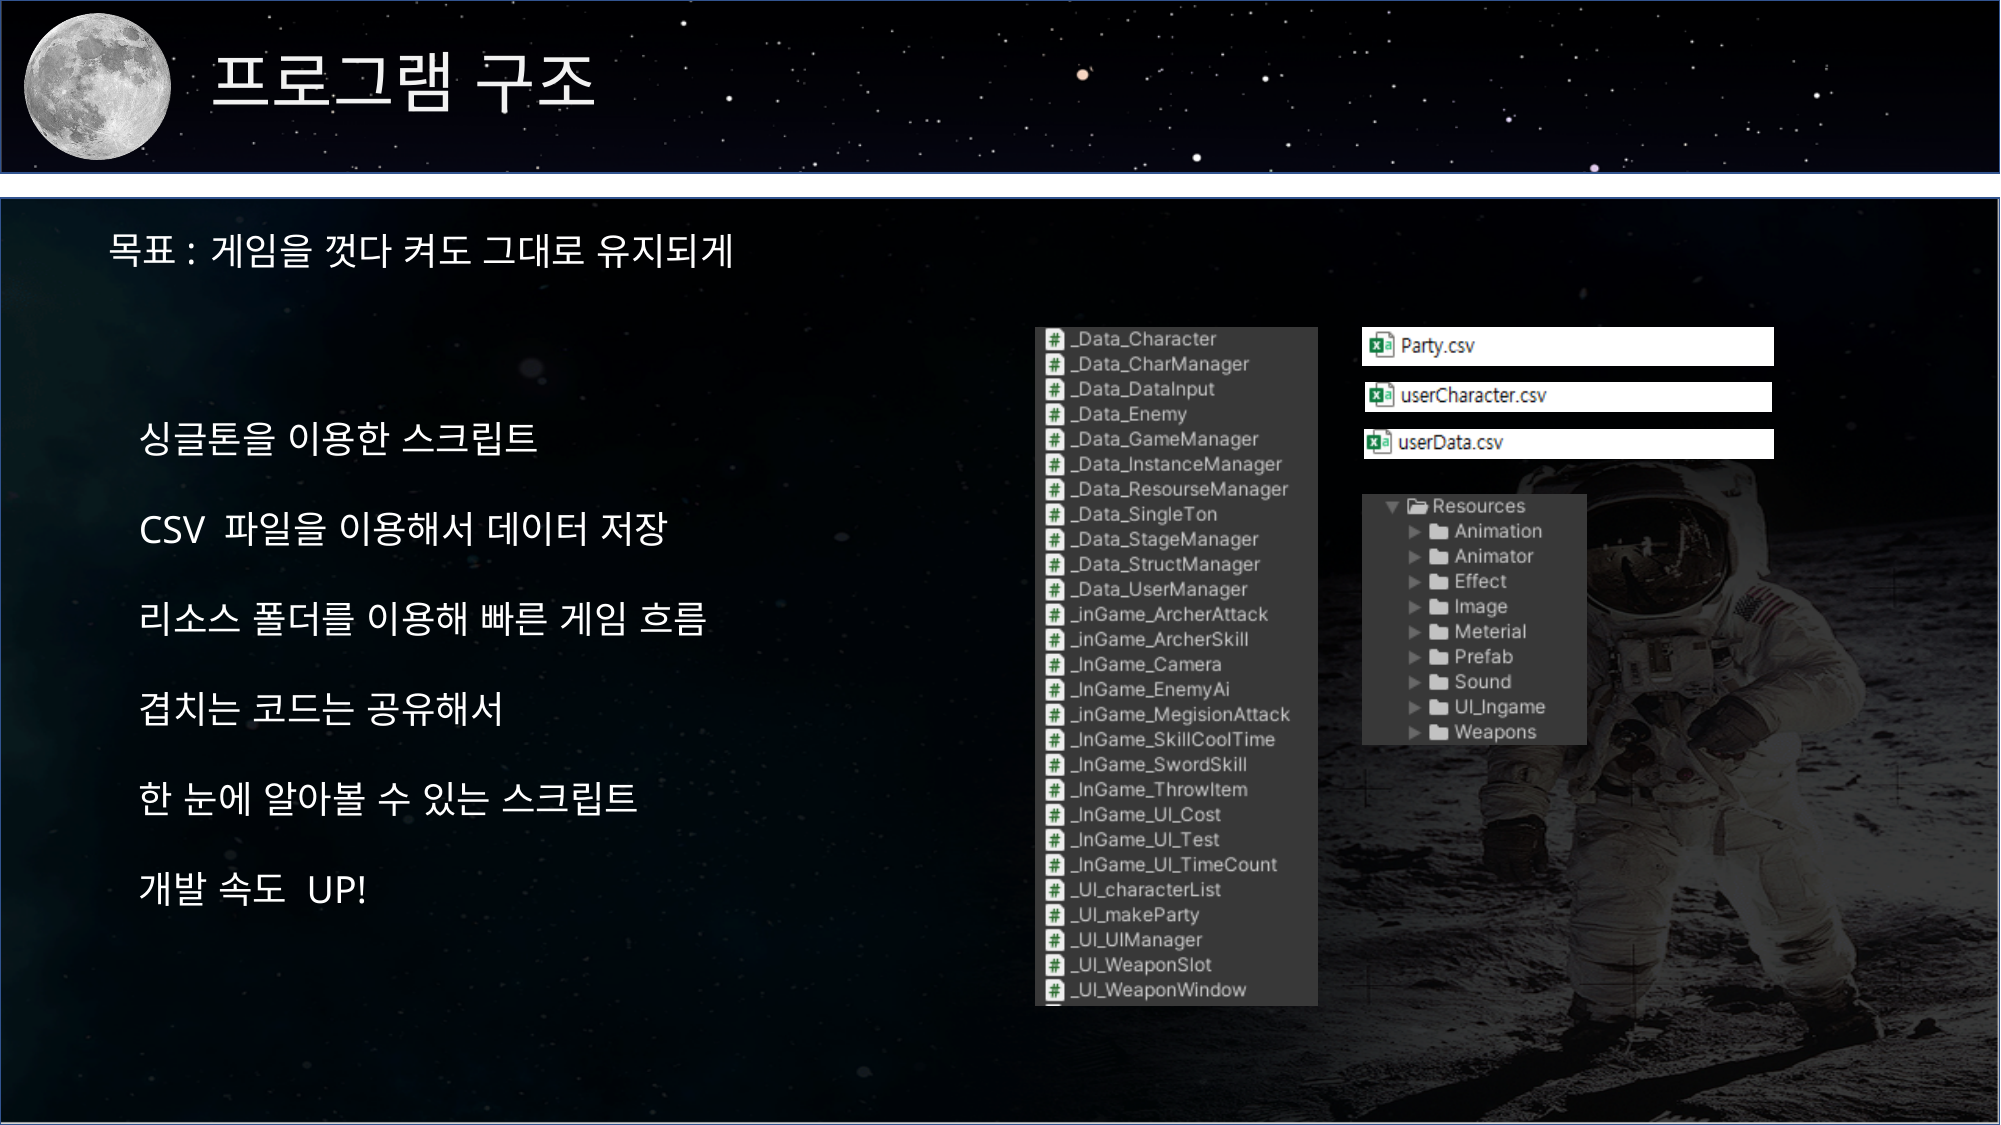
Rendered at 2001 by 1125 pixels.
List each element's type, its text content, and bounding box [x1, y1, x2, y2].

picture [1362, 494, 1587, 745]
picture [1364, 429, 1774, 459]
picture [1365, 382, 1772, 413]
text_box [0, 0, 2000, 174]
title 프로그램 구조 [195, 23, 1736, 149]
picture [24, 13, 171, 160]
text_box [0, 197, 2000, 1125]
picture [1362, 327, 1774, 366]
text_box 목표: [93, 219, 208, 280]
text_box 싱글톤을 이용한 스크립트 CSV 파일을 이용해서 데이터 저장 리소스 폴더를 이용해 빠른 게임 흐름 겹치는 코드는 공유해서 한 눈에 알아볼 수 있는 스크립트 개발 속도 UP! [123, 363, 813, 1009]
text_box 게임을 껏다 켜도 그대로 유지되게 [208, 220, 826, 280]
picture [1035, 327, 1319, 1006]
